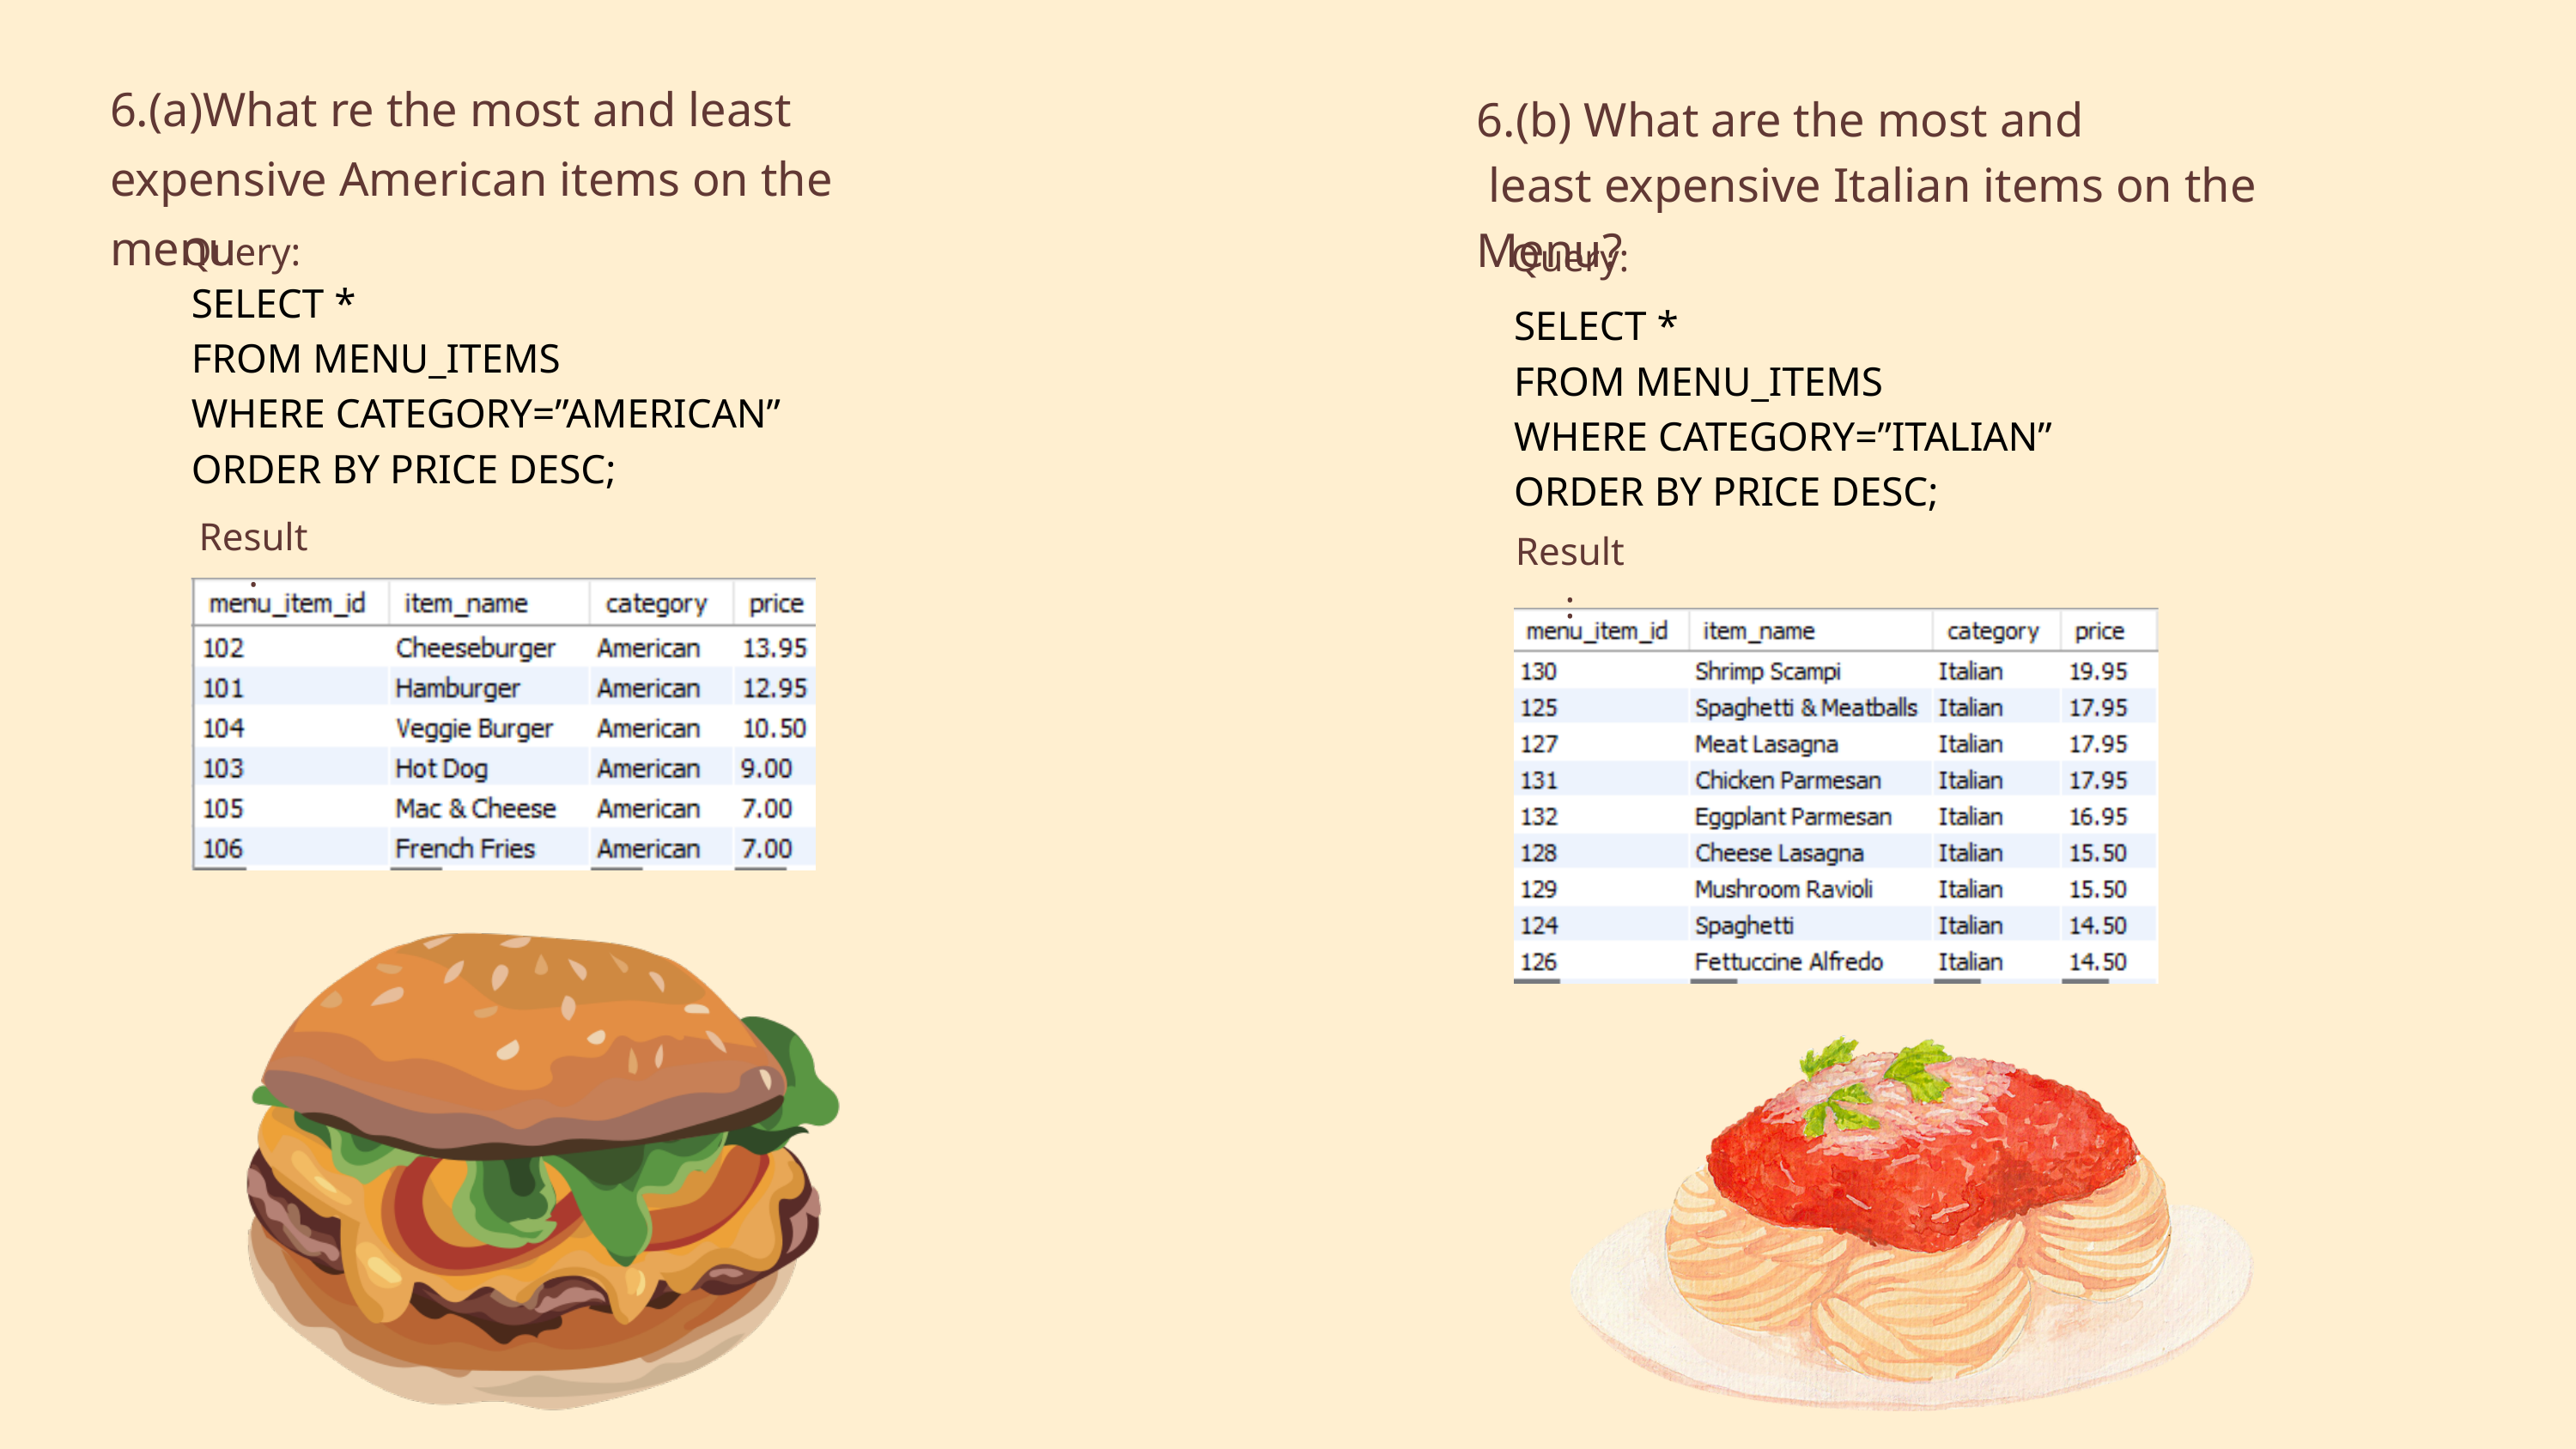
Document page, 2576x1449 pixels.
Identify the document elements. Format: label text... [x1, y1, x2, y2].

text_box 6.(b) What are the most and least expensive Italian items on the Menu? [1476, 81, 2348, 277]
text_box Query: [30, 221, 454, 274]
text_box SELECT * FROM MENU_ITEMS WHERE CATEGORY=”ITALIAN” ORDER BY PRICE DESC; [1514, 293, 2072, 514]
text_box Query: [1358, 226, 1782, 279]
text_box [241, 931, 841, 1411]
text_box [191, 578, 816, 870]
text_box [1570, 1035, 2255, 1411]
text_box Result: [1514, 520, 1626, 626]
text_box SELECT * FROM MENU_ITEMS WHERE CATEGORY=”AMERICAN” ORDER BY PRICE DESC; [191, 270, 804, 492]
text_box Result: [197, 505, 310, 611]
text_box 6.(a)What re the most and least expensive American items on the menu [110, 65, 927, 276]
text_box [1514, 608, 2159, 984]
